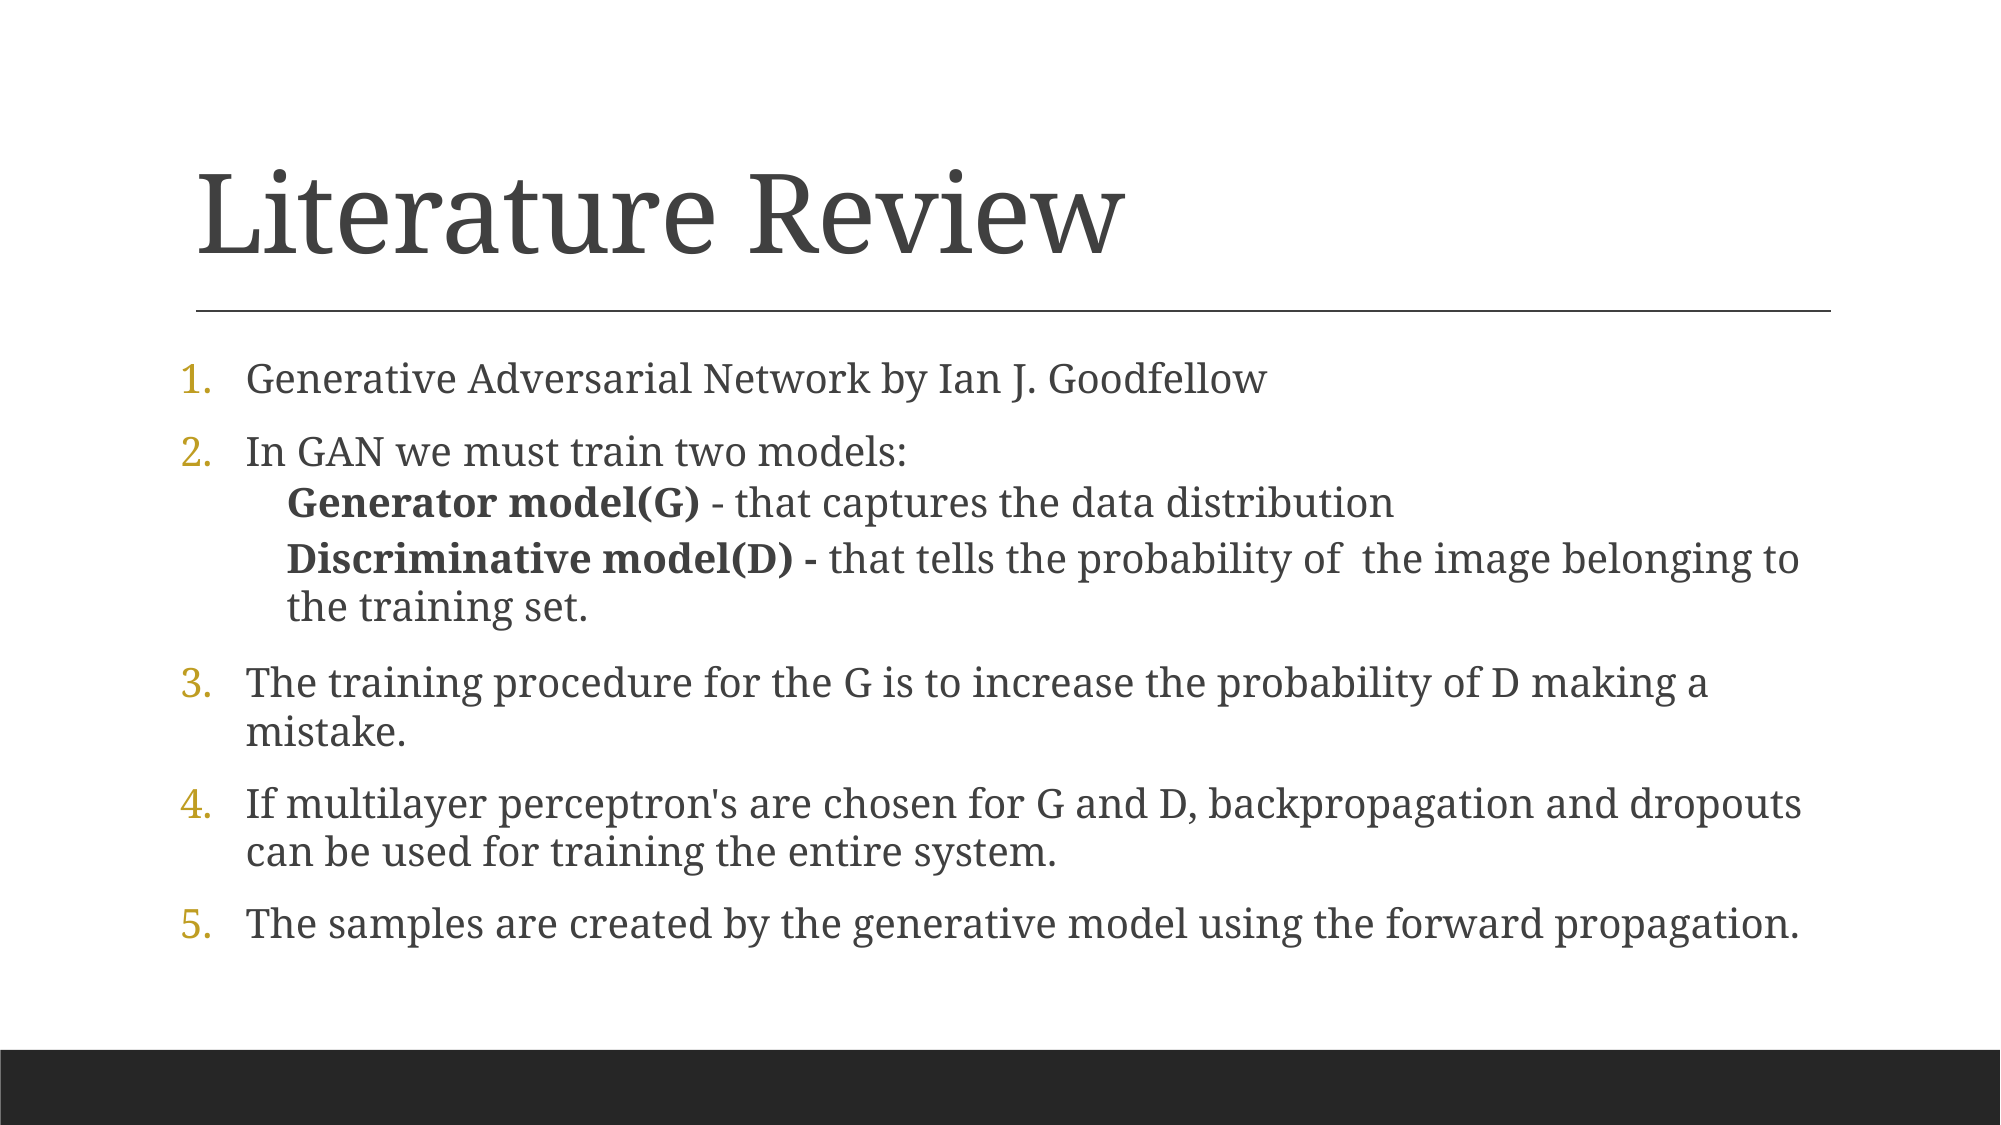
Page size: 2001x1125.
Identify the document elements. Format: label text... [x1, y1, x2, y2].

list Generative Adversarial Network by Ian J. Goodfellow In GAN we must train two models: Generator model(G) - that captures the data distribution Discriminative model(D) - that tells the probability of the image belonging to the training set. The training procedure for the G is to increase the probability of D making a mistake. If multilayer perceptron's are chosen for G and D, backpropagation and dropouts can be used for training the entire system. The samples are created by the generative model using the forward propagation. [180, 345, 1830, 963]
title Literature Review [180, 47, 1830, 285]
